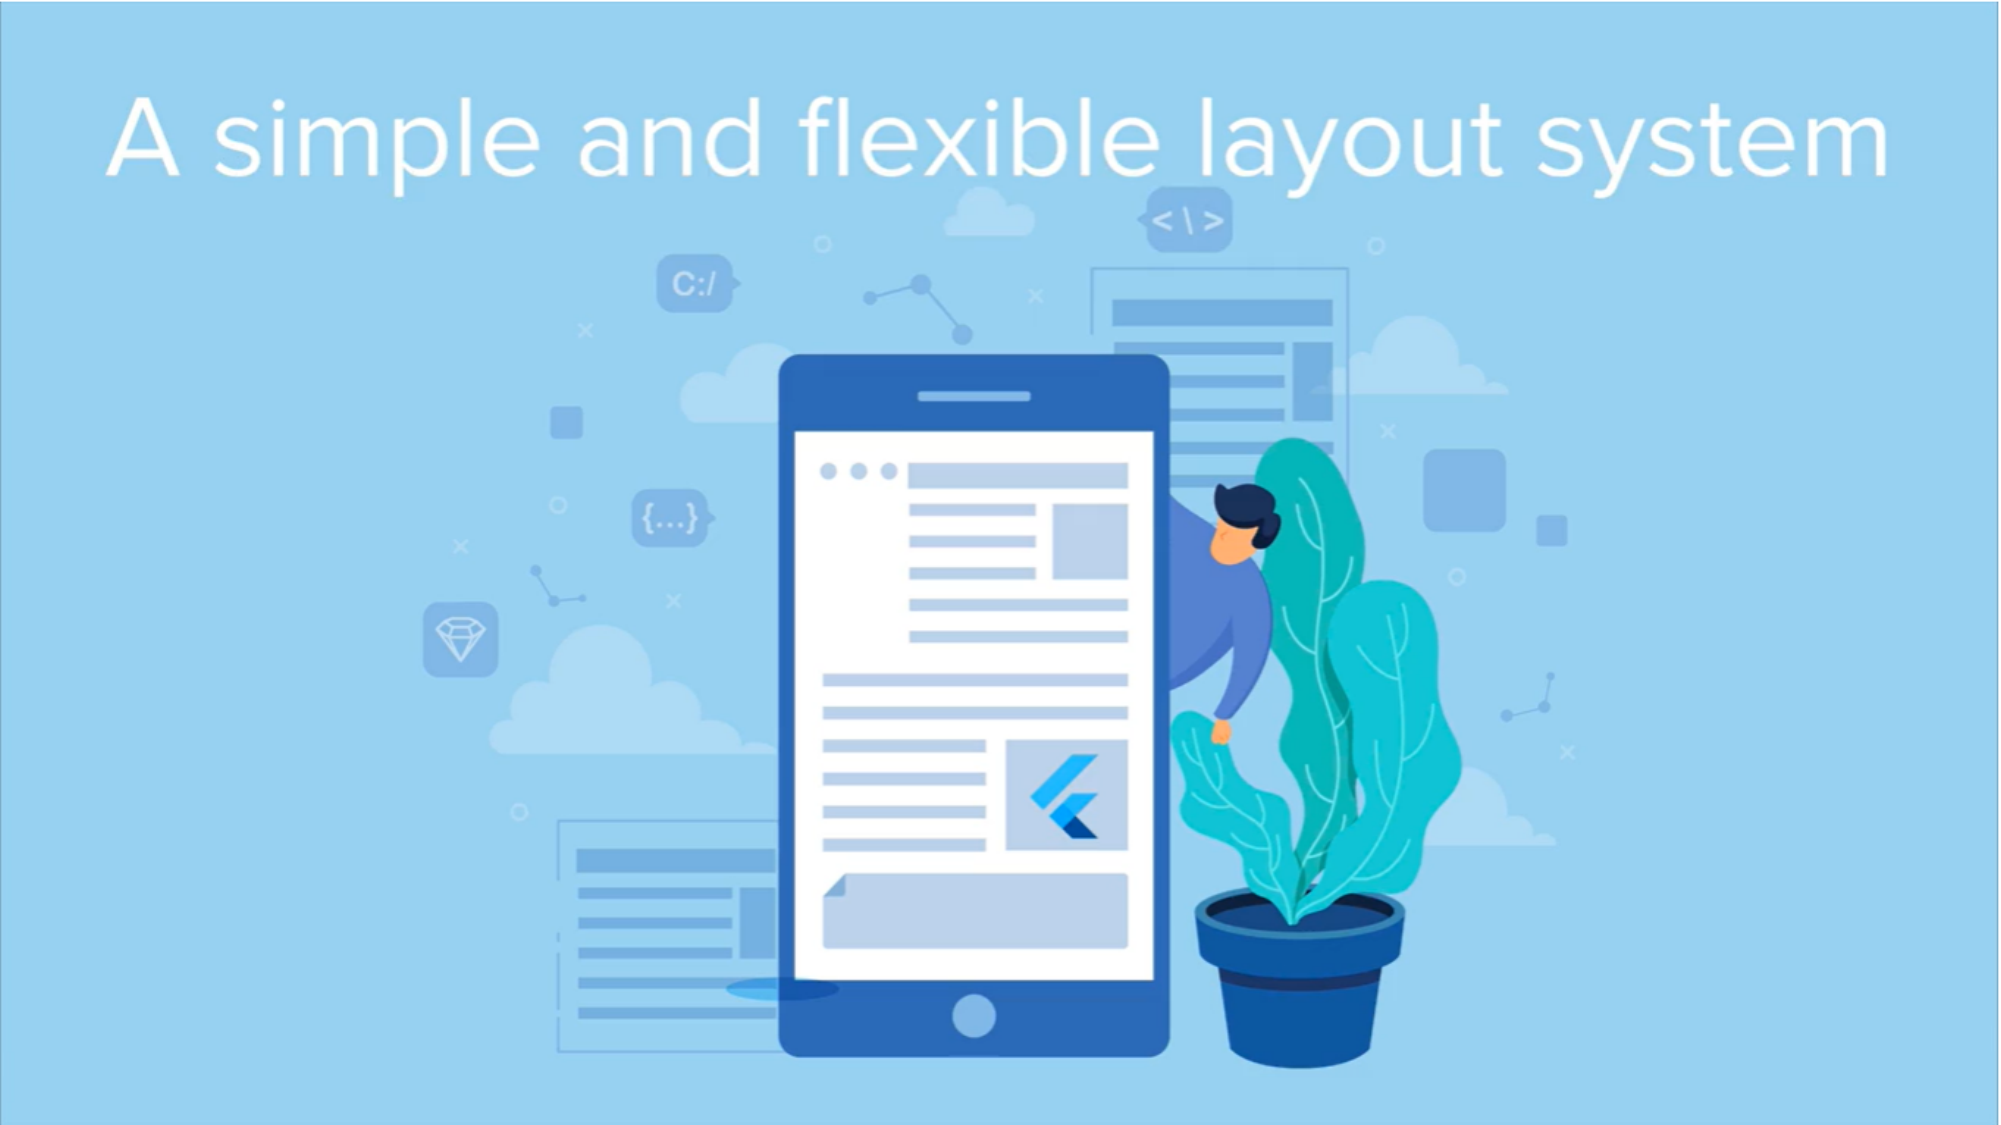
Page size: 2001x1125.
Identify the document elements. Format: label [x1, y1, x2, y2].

list [0, 0, 2000, 1125]
